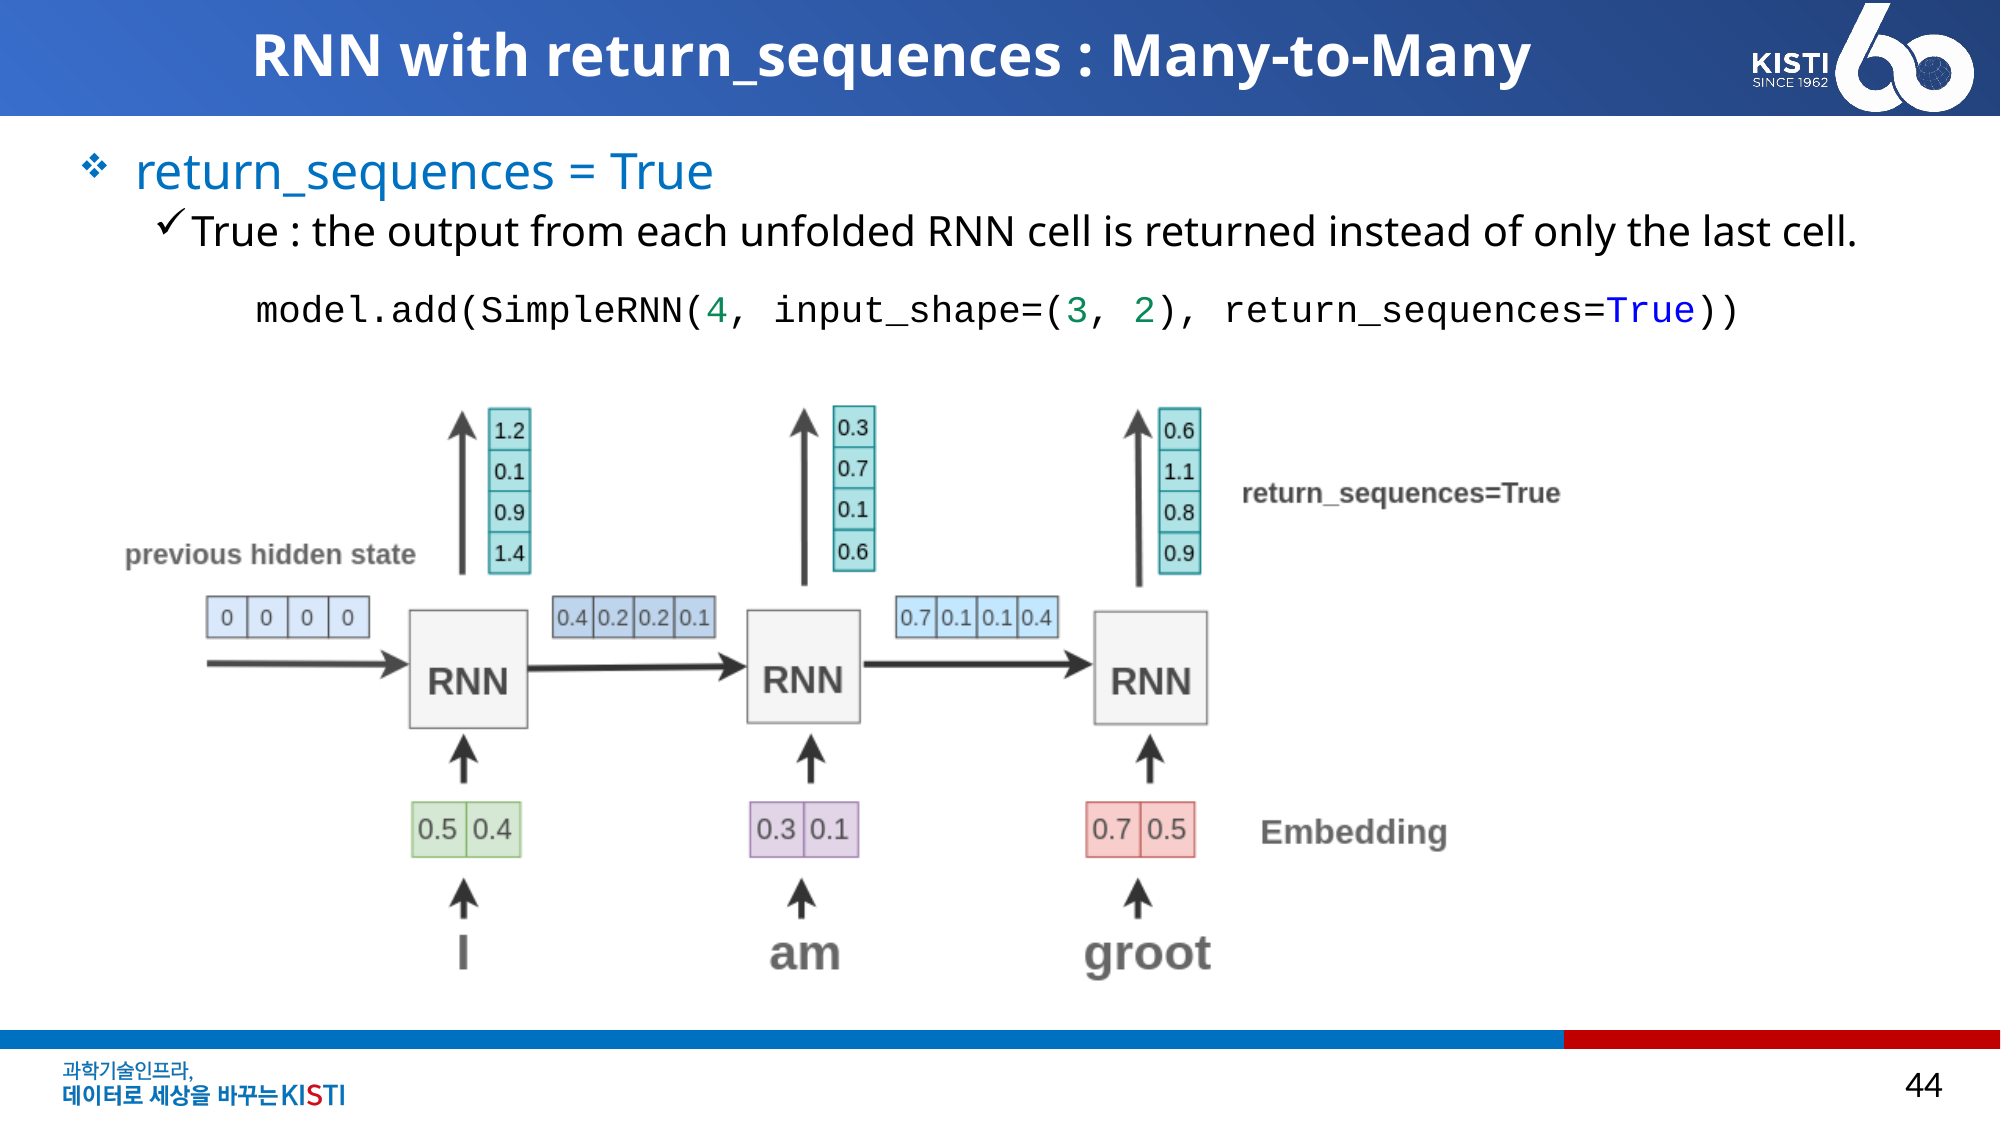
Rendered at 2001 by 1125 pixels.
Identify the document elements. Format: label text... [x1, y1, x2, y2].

list return_sequences = True True : the output from each unfolded RNN cell is returned instead of only the last cell. [63, 138, 1958, 1009]
picture [1753, 3, 1974, 112]
picture [63, 1061, 344, 1106]
slide_number 44 [1605, 1053, 1958, 1113]
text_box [109, 277, 1803, 987]
title RNN with return_sequences : Many-to-Many [63, 0, 1720, 116]
